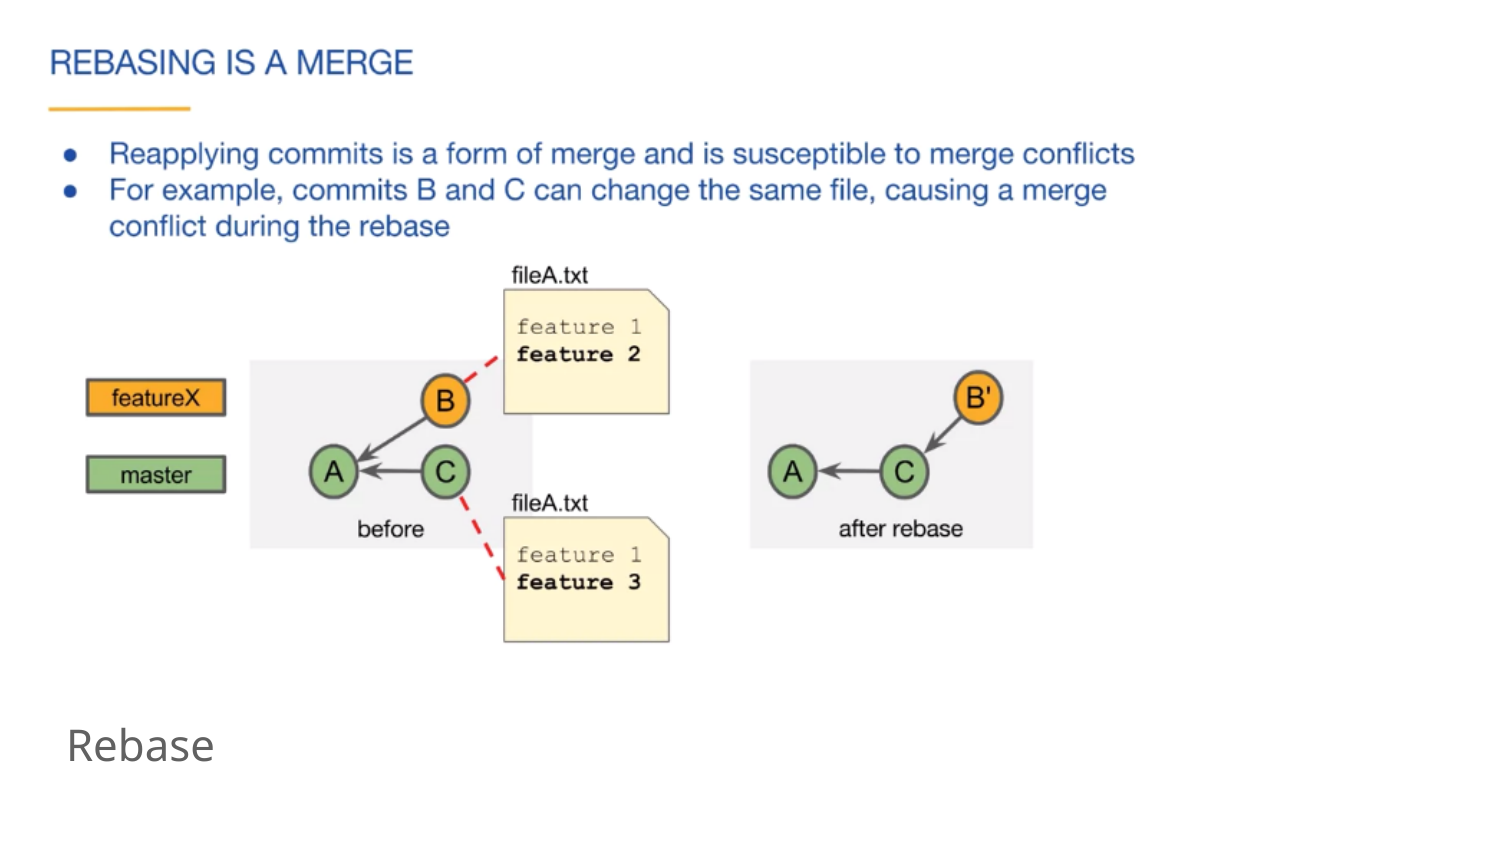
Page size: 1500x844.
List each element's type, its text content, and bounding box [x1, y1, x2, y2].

picture [24, 24, 1148, 671]
list Rebase [51, 695, 1036, 794]
